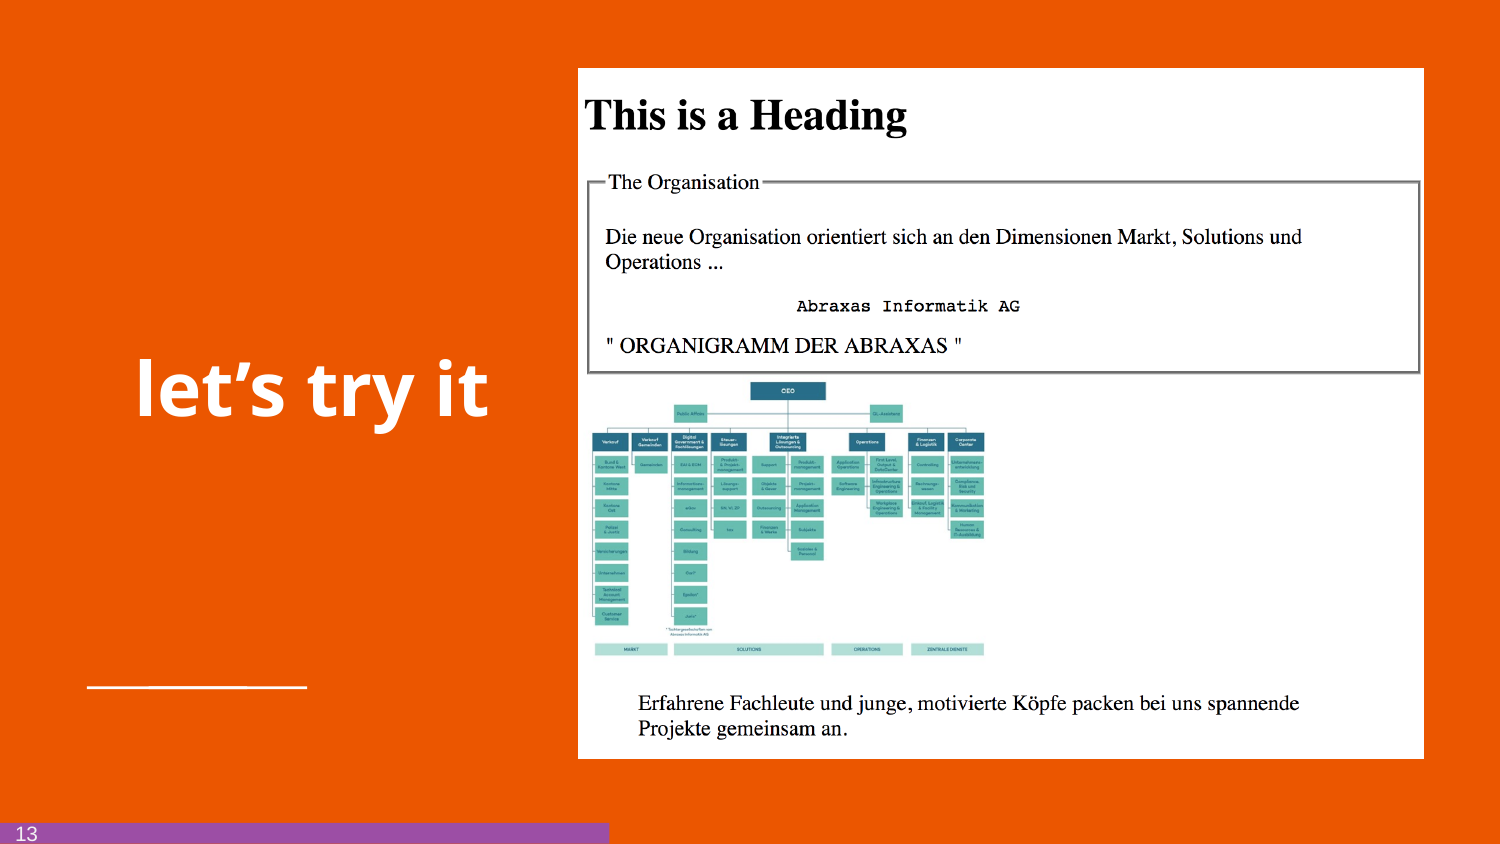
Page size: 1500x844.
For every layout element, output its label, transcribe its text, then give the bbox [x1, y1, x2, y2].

picture [578, 68, 1424, 760]
title let’s try it [119, 141, 573, 632]
text_box 13 [0, 822, 610, 844]
